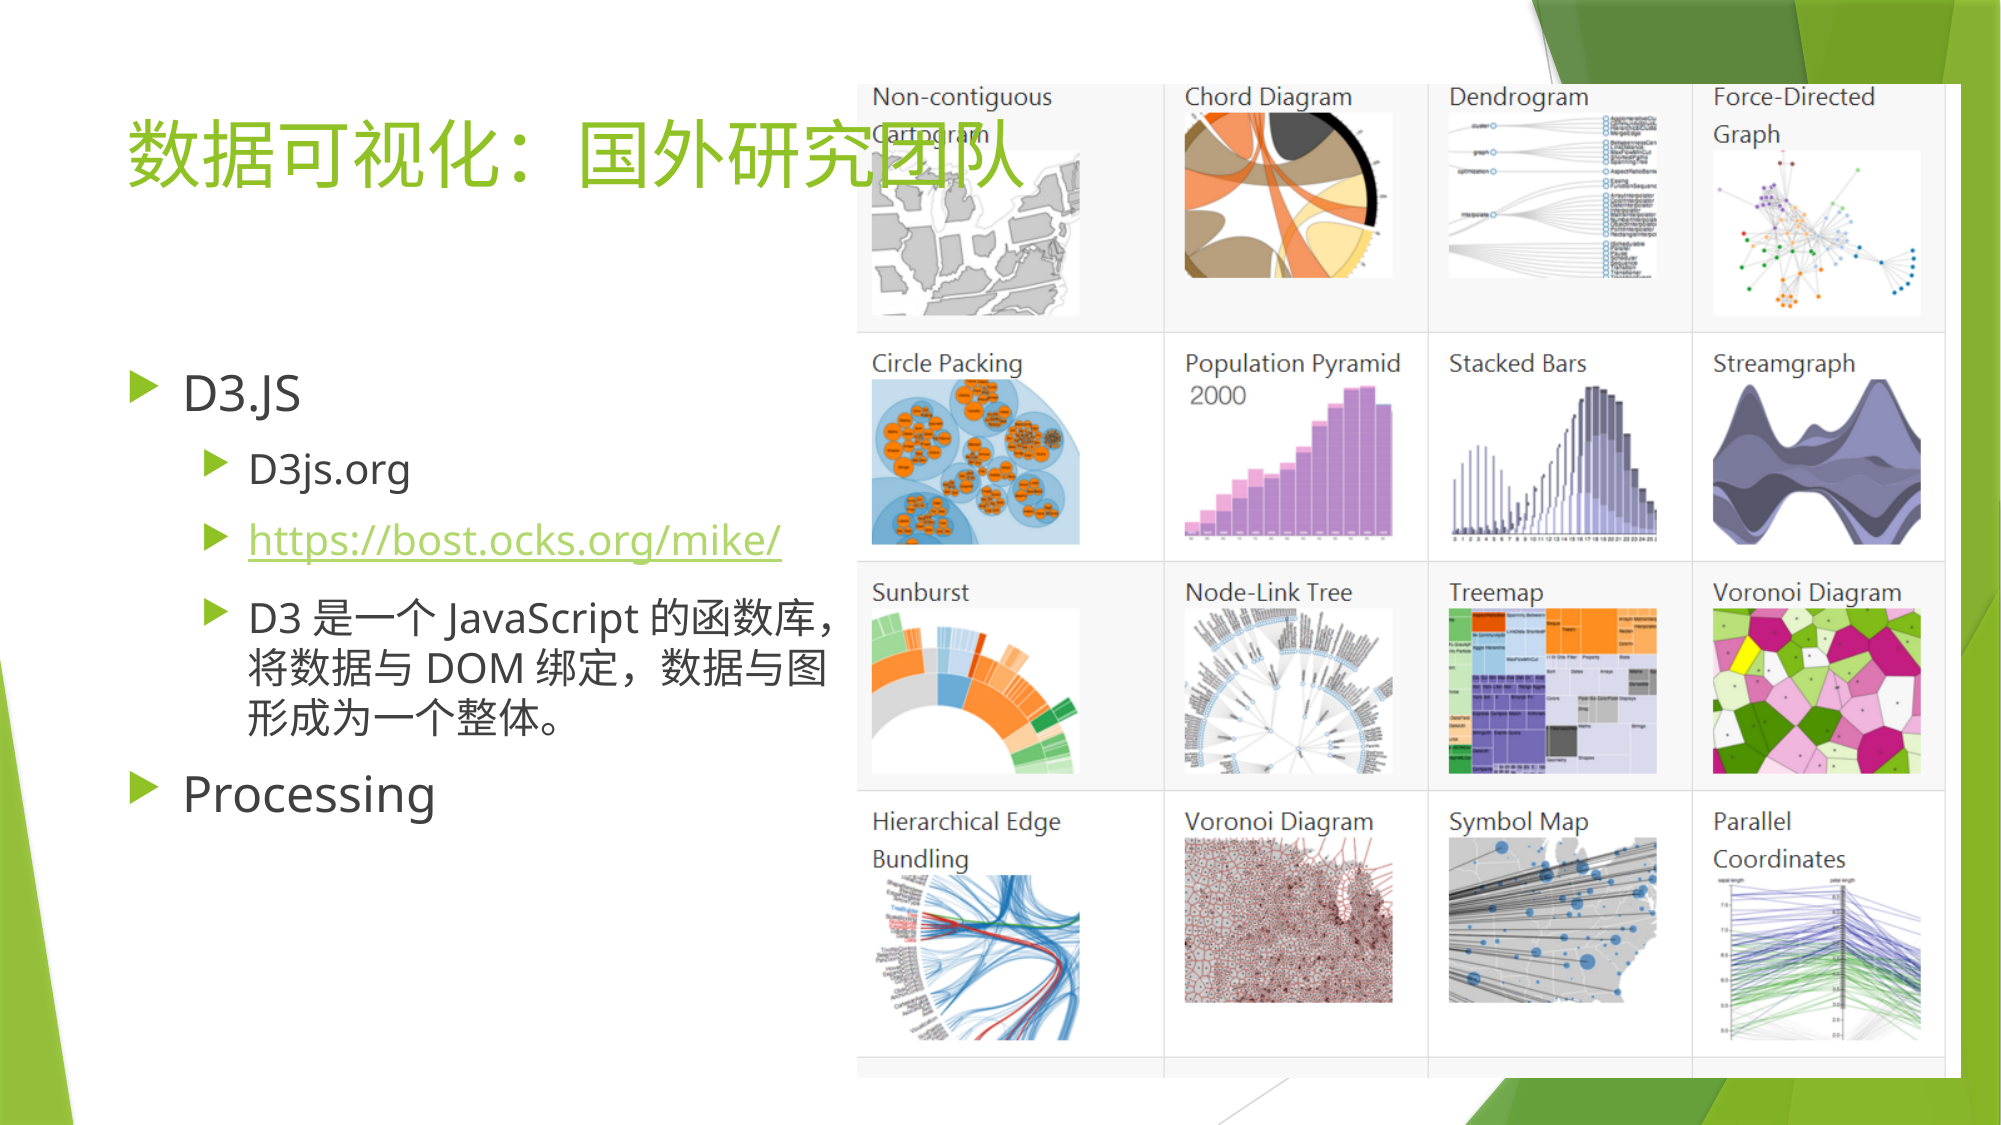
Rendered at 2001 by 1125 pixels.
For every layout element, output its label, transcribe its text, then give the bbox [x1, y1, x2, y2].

list D3.JS D3js.org https://bost.ocks.org/mike/ D3是一个JavaScript的函数库，将数据与DOM绑定，数据与图形成为一个整体。 Processing [111, 354, 845, 992]
picture [857, 83, 1961, 1078]
title 数据可视化：国外研究团队 [111, 99, 852, 317]
